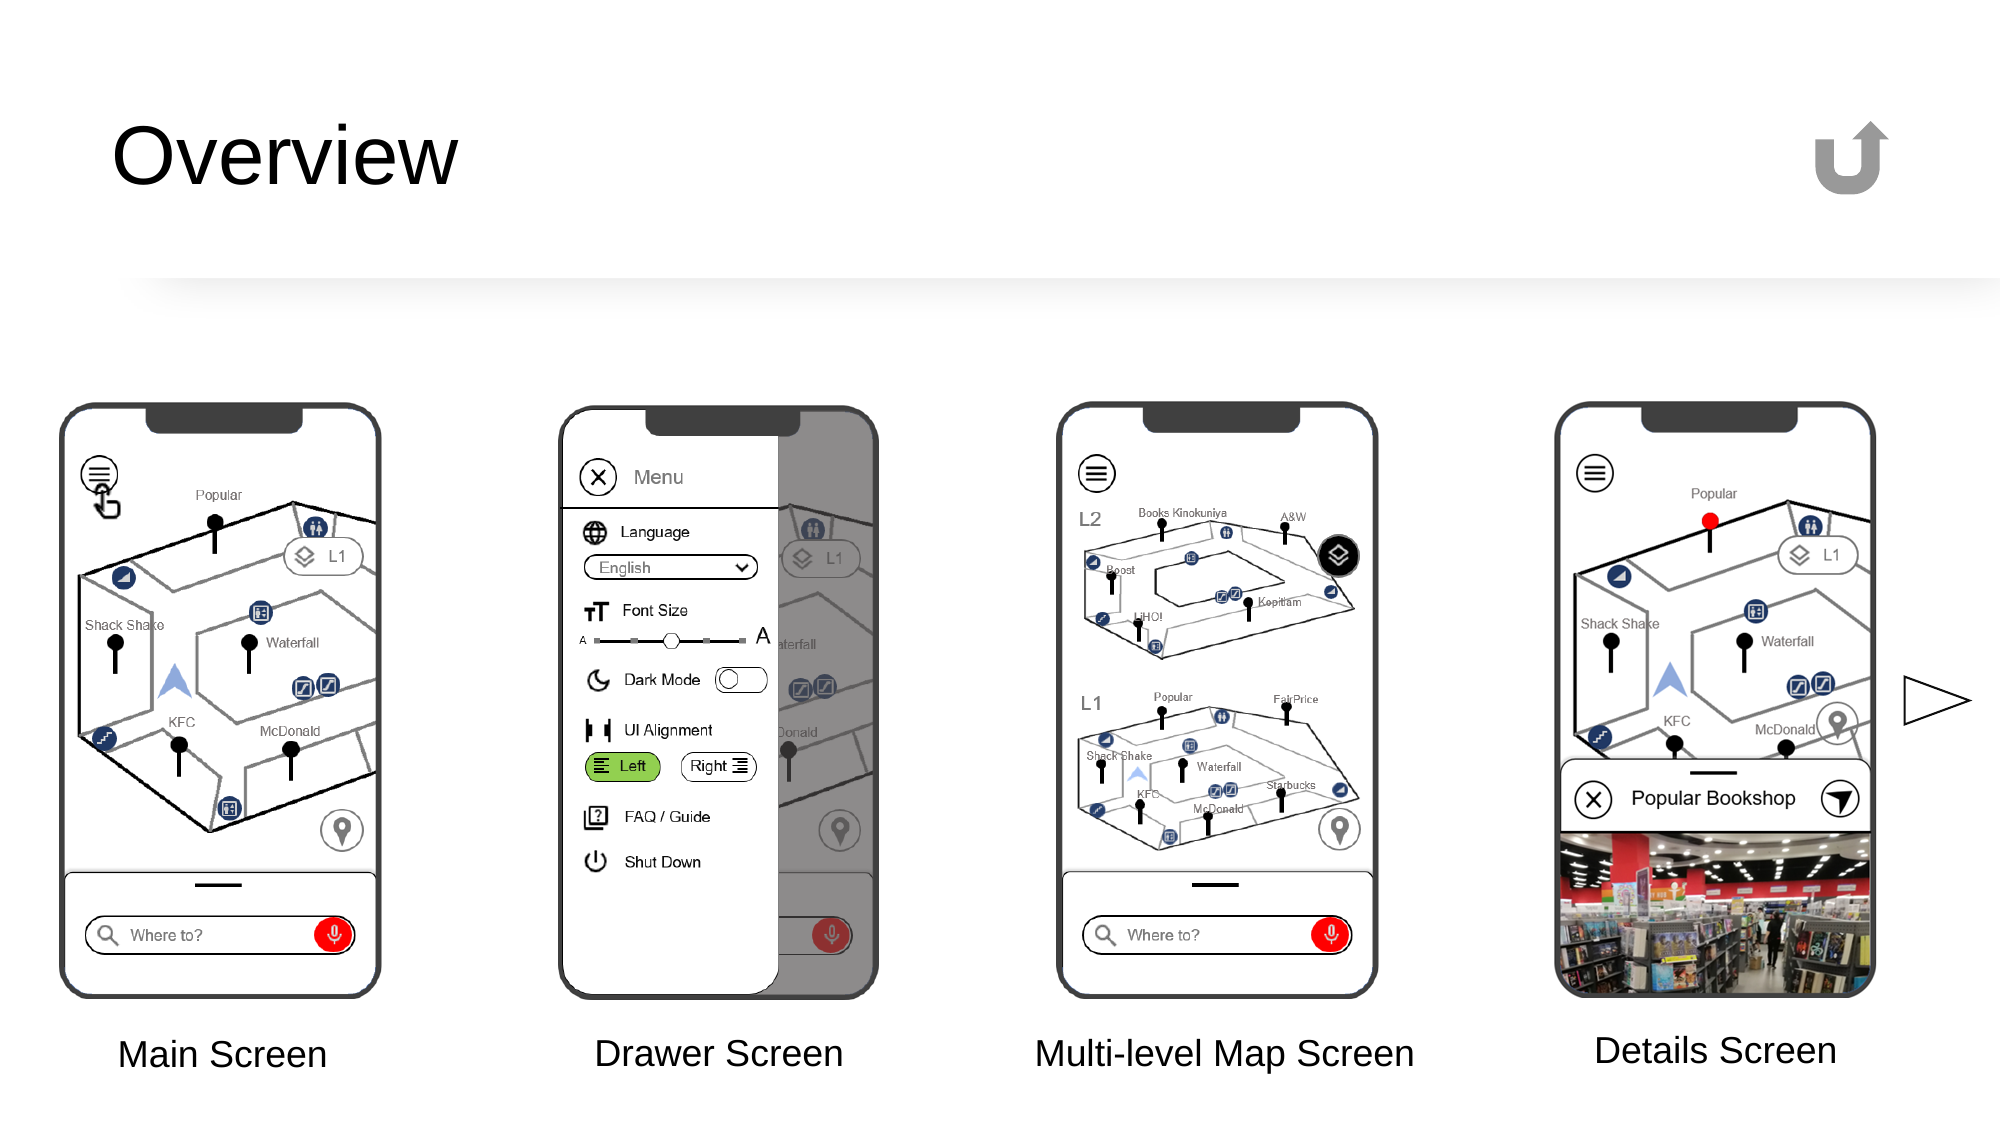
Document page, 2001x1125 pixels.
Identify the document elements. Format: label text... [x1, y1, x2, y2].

text_box Drawer Screen [579, 1000, 865, 1082]
text_box [1903, 675, 1973, 726]
text_box [0, 0, 2000, 279]
text_box Main Screen [102, 1000, 349, 1083]
picture [1551, 401, 1877, 998]
picture [1052, 401, 1379, 999]
title Overview [96, 60, 1248, 256]
picture [554, 404, 880, 1000]
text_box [1801, 108, 1904, 207]
text_box [0, 279, 2000, 1125]
text_box Details Screen [1504, 996, 1927, 1079]
text_box Multi-level Map Screen [1019, 998, 1442, 1082]
picture [54, 401, 382, 999]
